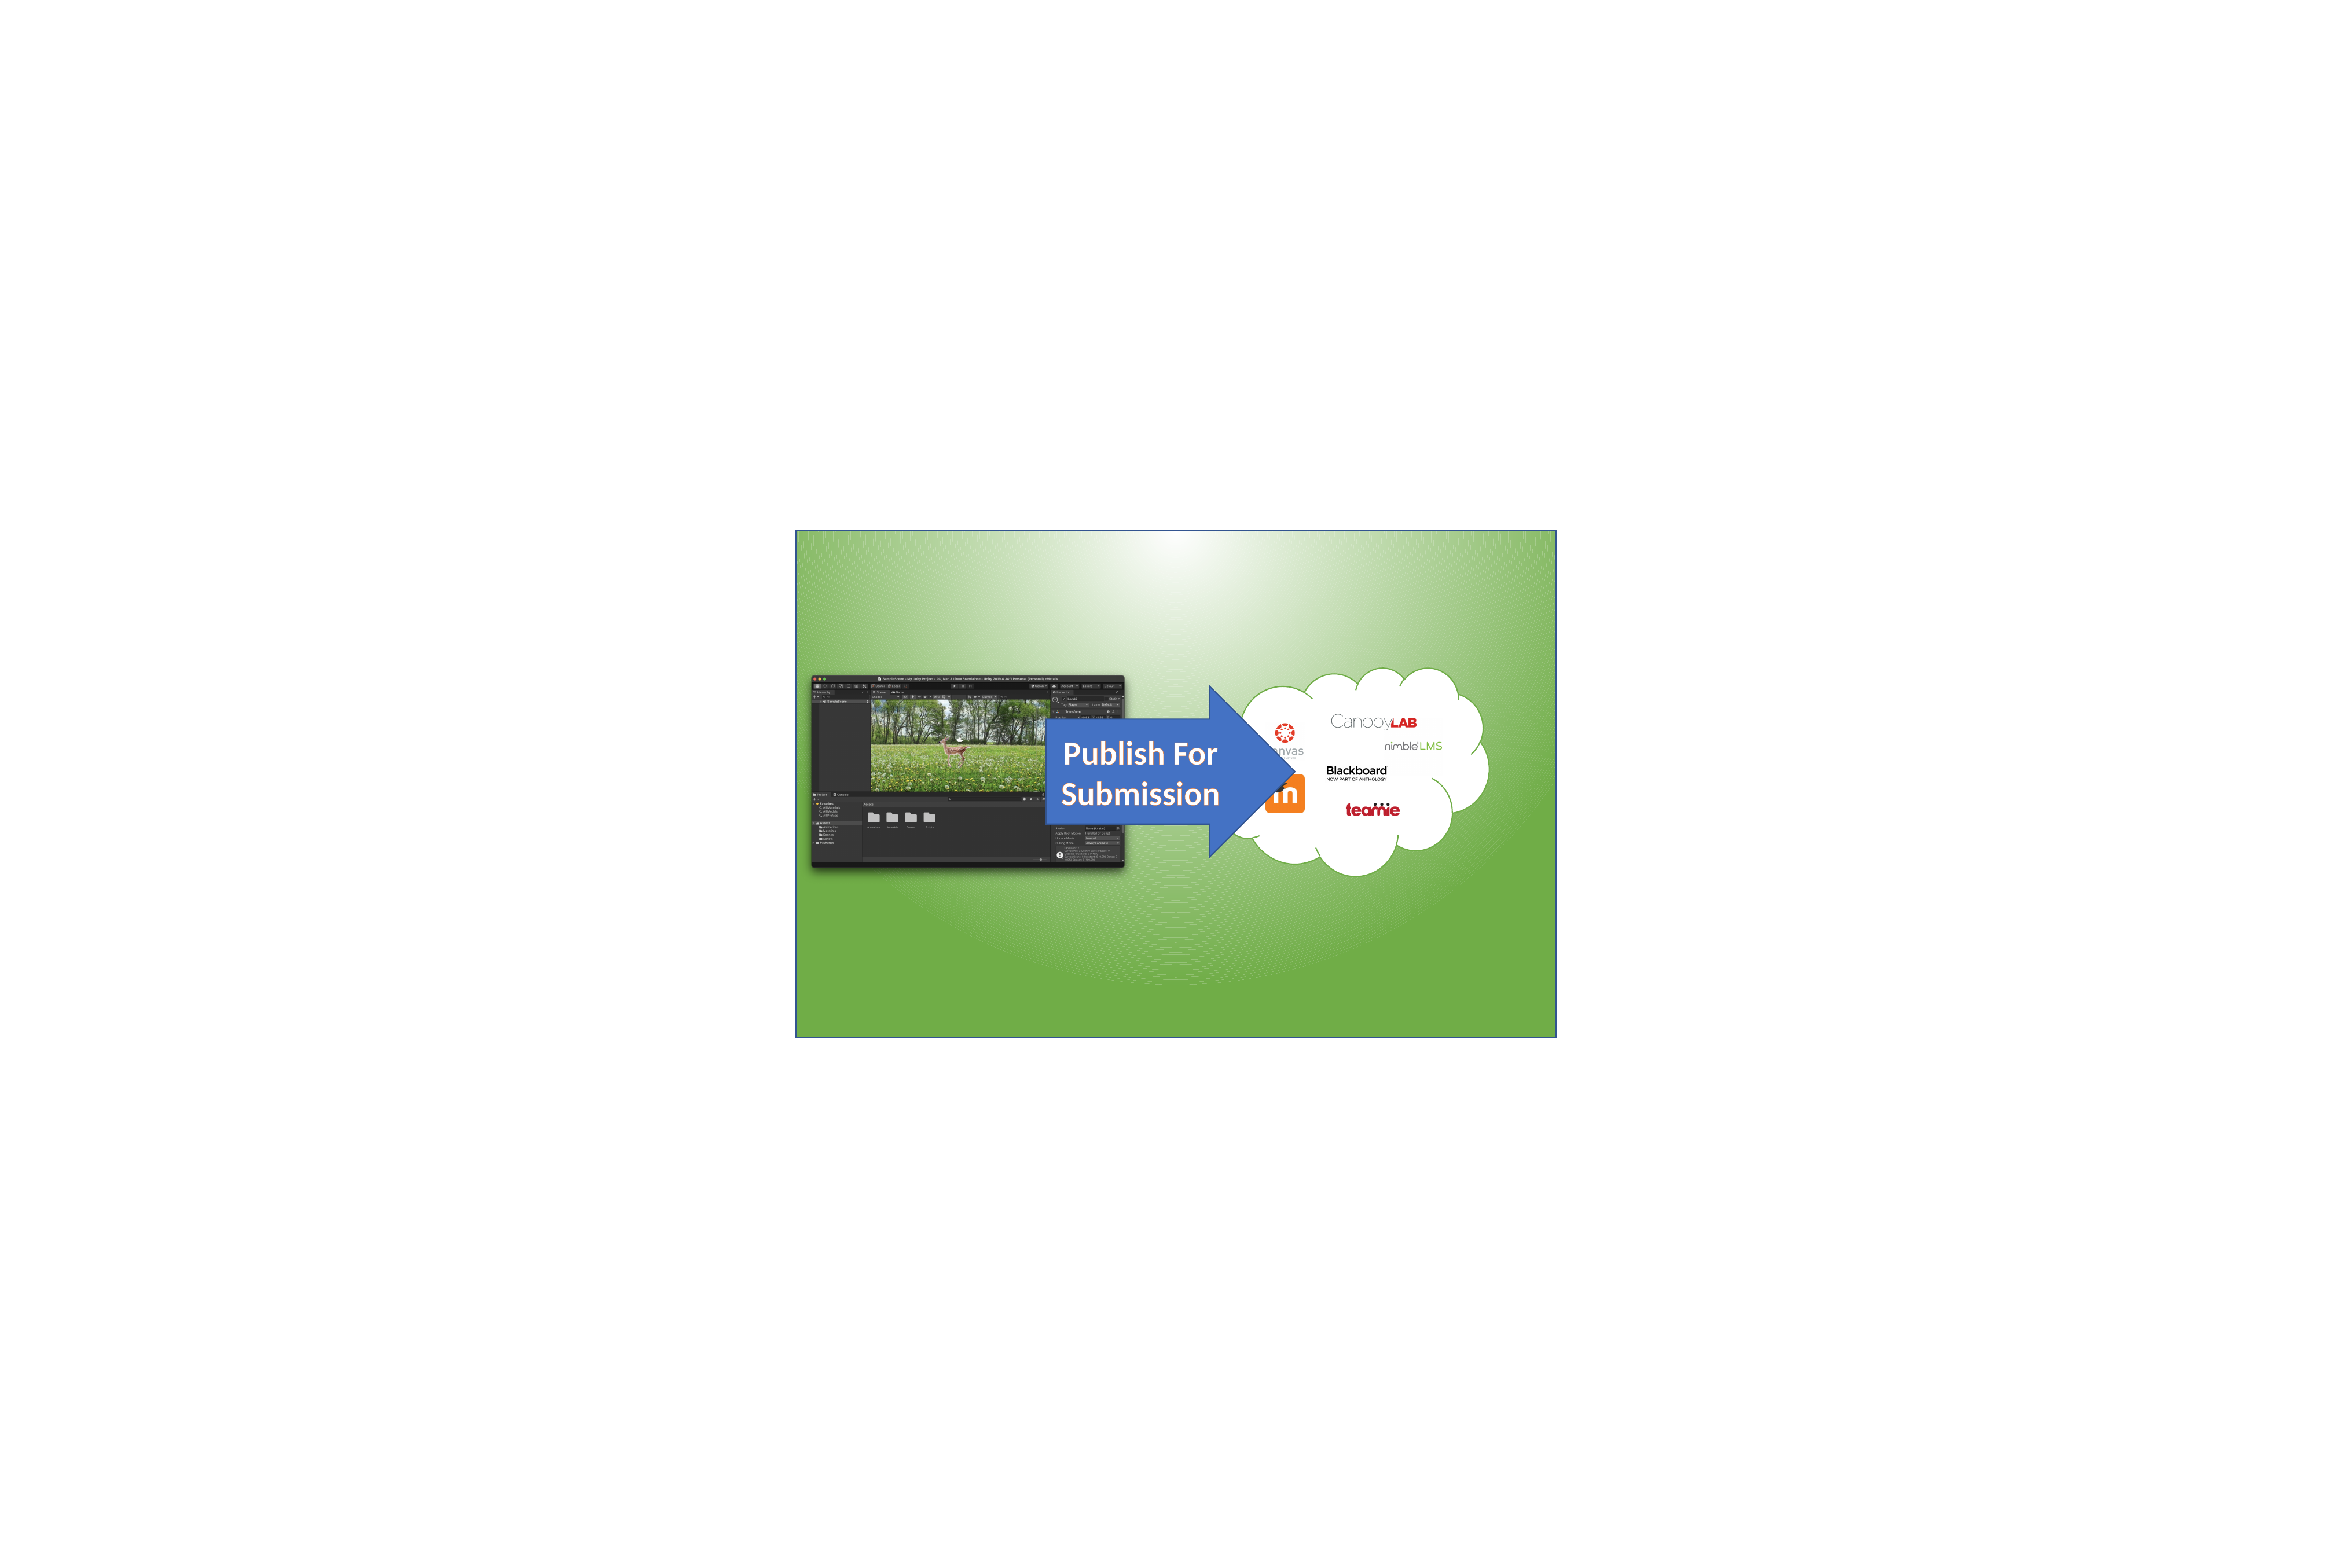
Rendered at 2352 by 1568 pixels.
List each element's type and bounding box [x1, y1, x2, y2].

text_box [795, 530, 1556, 1037]
